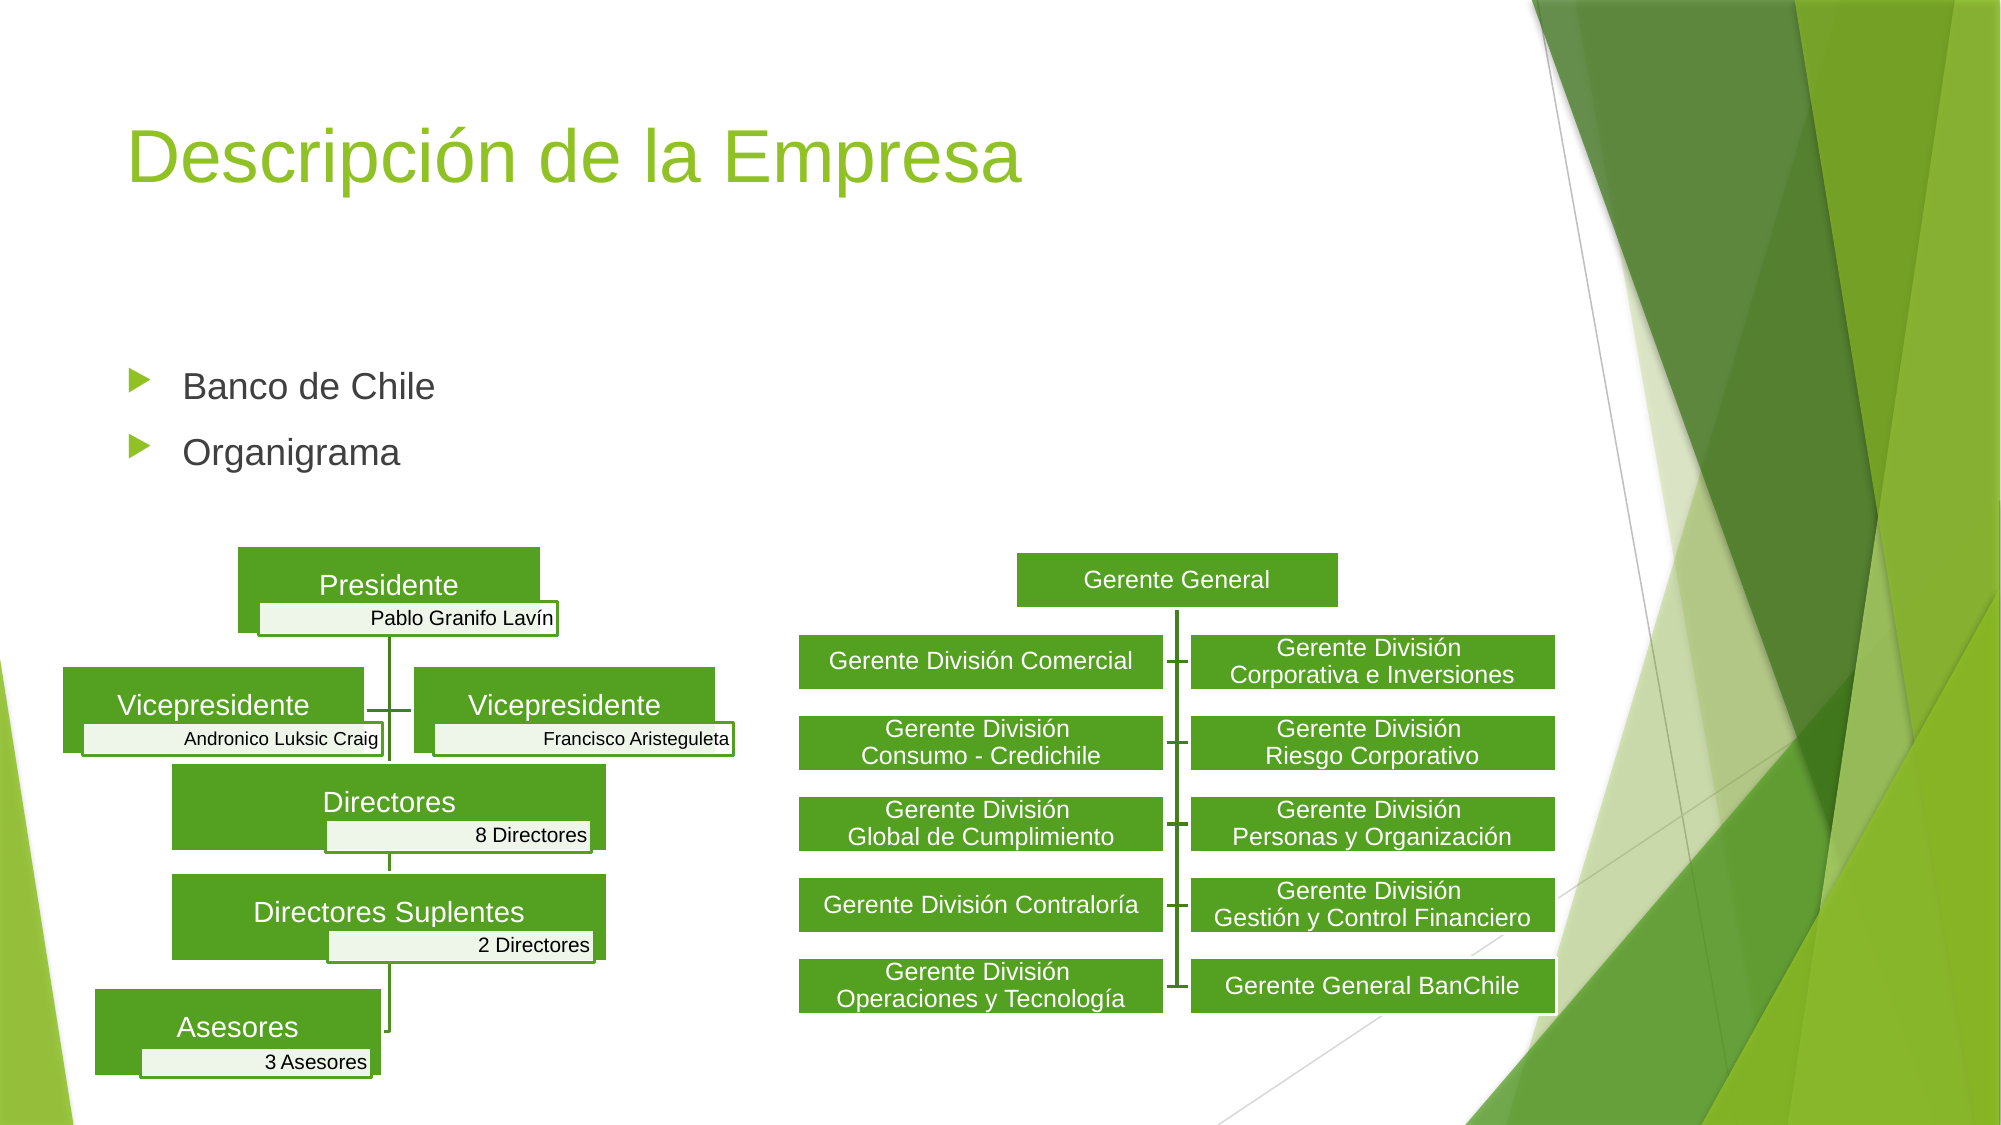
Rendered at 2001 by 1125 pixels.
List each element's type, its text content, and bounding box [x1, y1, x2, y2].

title Descripción de la Empresa [111, 99, 1522, 317]
list Banco de Chile Organigrama [111, 354, 798, 509]
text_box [796, 511, 1558, 1055]
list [53, 511, 742, 1125]
